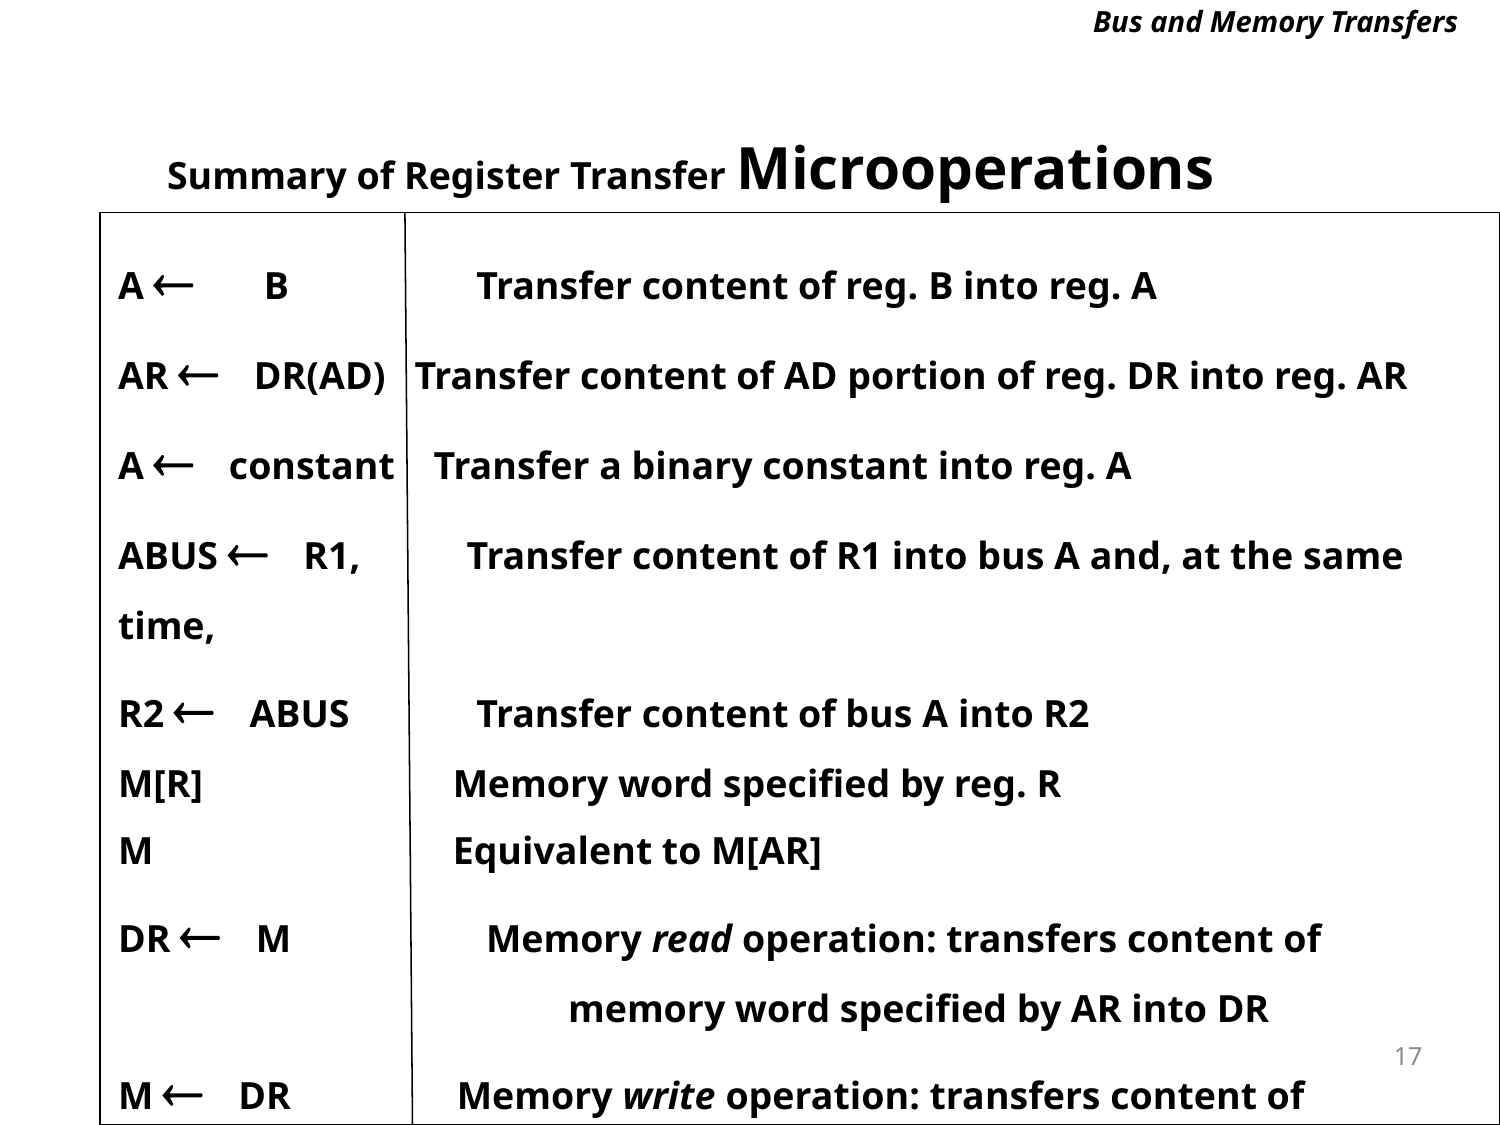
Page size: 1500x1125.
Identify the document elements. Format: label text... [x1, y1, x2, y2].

text_box A   B Transfer content of reg. B into reg. A AR  DR(AD) Transfer content of AD portion of reg. DR into reg. AR A  constant Transfer a binary constant into reg. A ABUS  R1, Transfer content of R1 into bus A and, at the same time, R2  ABUS Transfer content of bus A into R2 M[R] Memory word specified by reg. R M Equivalent to M[AR] DR  M Memory read operation: transfers content of memory word specified by AR into DR M  DR Memory write operation: transfers content of DR into memory word specified by AR [103, 212, 1500, 1125]
text_box Summary of Register Transfer Microoperations [156, 137, 1225, 206]
text_box Bus and Memory Transfers [1077, 0, 1474, 46]
text_box [99, 212, 103, 1125]
